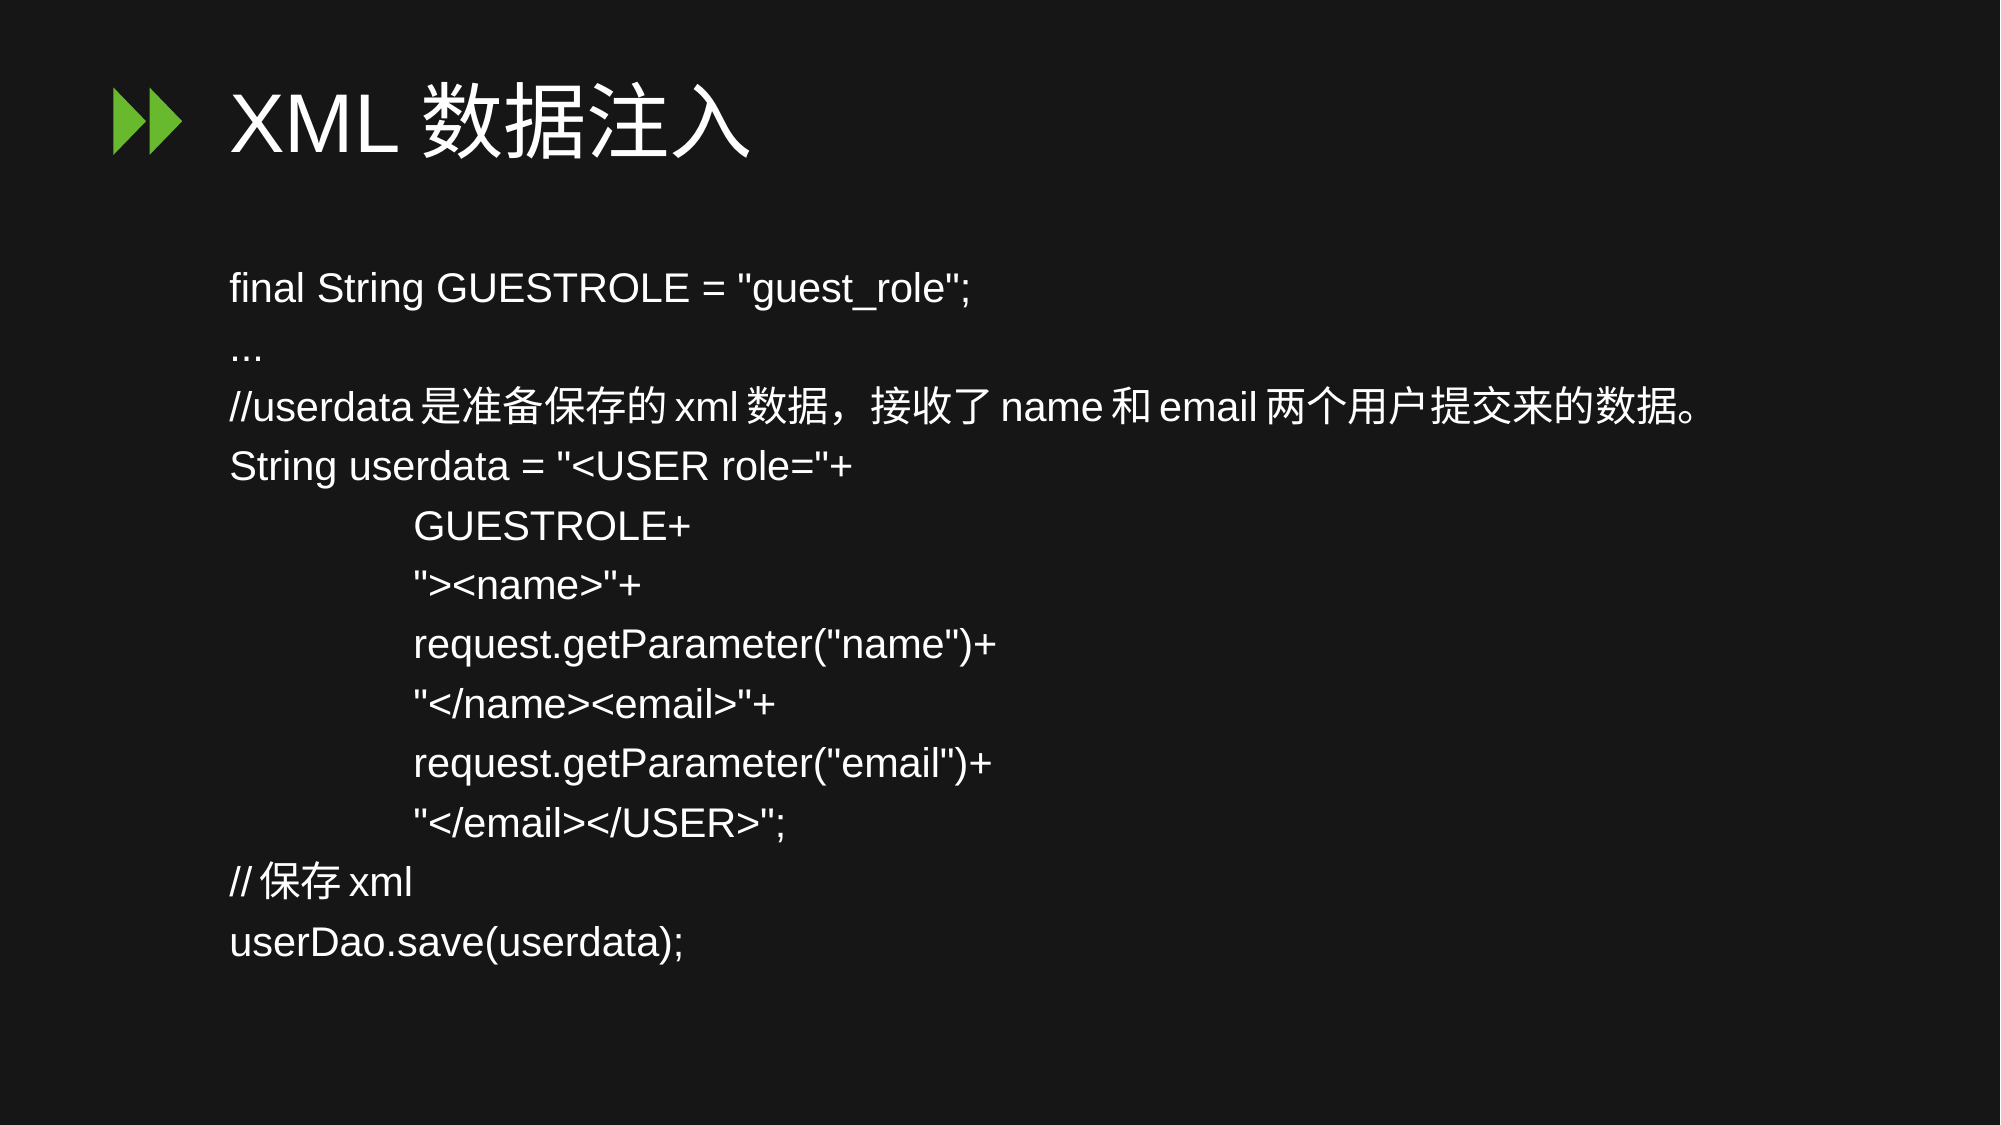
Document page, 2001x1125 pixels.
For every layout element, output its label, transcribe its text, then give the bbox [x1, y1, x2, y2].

list final String GUESTROLE = "guest_role"; ... //userdata是准备保存的xml数据，接收了name和email两个用户提交来的数据。 String userdata = "<USER role="+ GUESTROLE+ "><name>"+ request.getParameter("name")+ "</name><email>"+ request.getParameter("email")+ "</email></USER>"; //保存xml userDao.save(userdata); [214, 259, 1863, 974]
title XML数据注入 [214, 54, 1863, 196]
